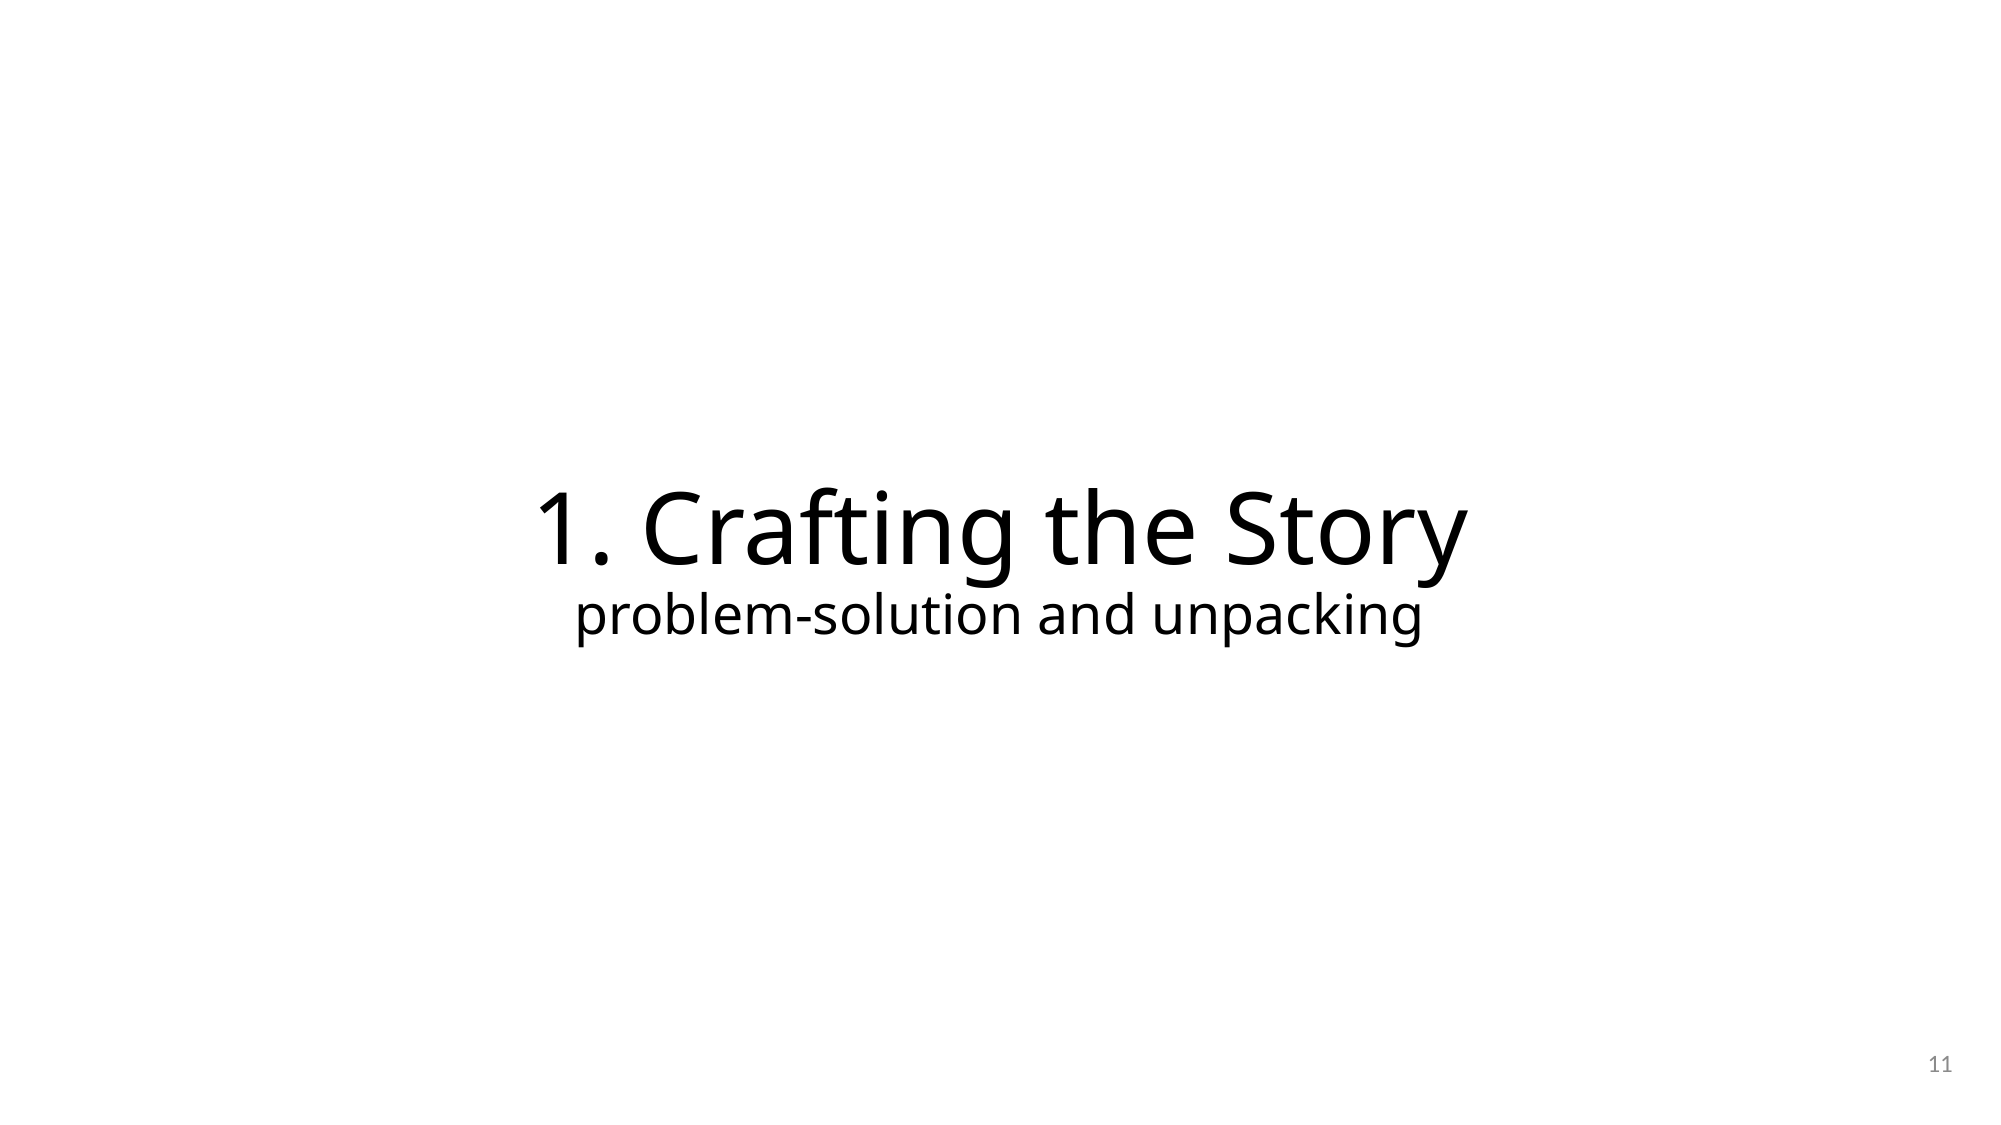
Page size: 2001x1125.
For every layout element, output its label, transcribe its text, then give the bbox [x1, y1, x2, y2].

slide_number 11 [1853, 1019, 1974, 1106]
title 1. Crafting the Story problem-solution and unpacking [68, 397, 1932, 728]
